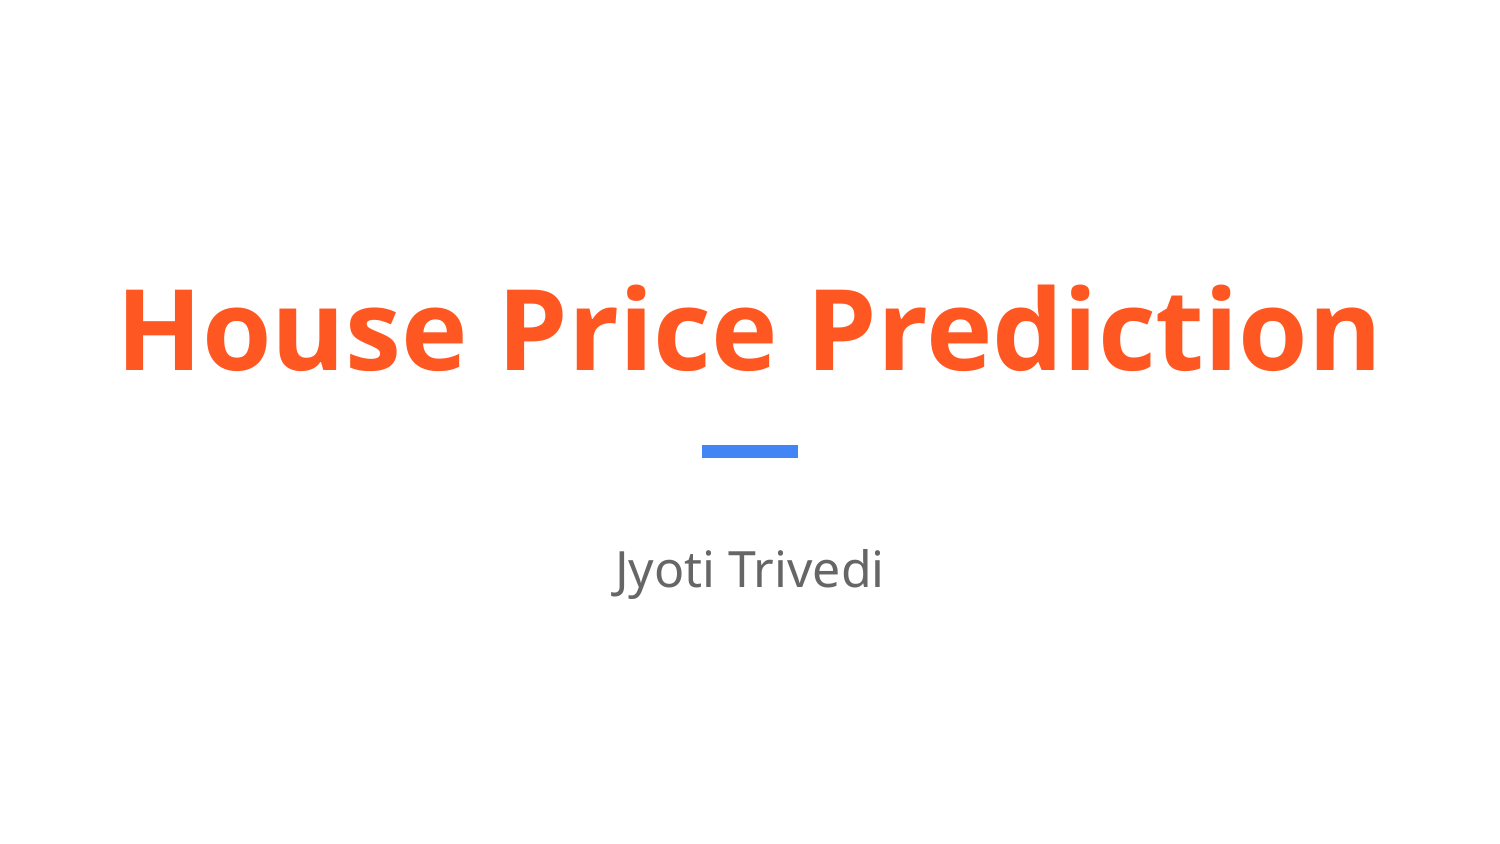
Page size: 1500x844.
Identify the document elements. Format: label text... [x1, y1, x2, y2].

title House Price Prediction [51, 97, 1449, 419]
subtitle Jyoti Trivedi [51, 519, 1449, 640]
